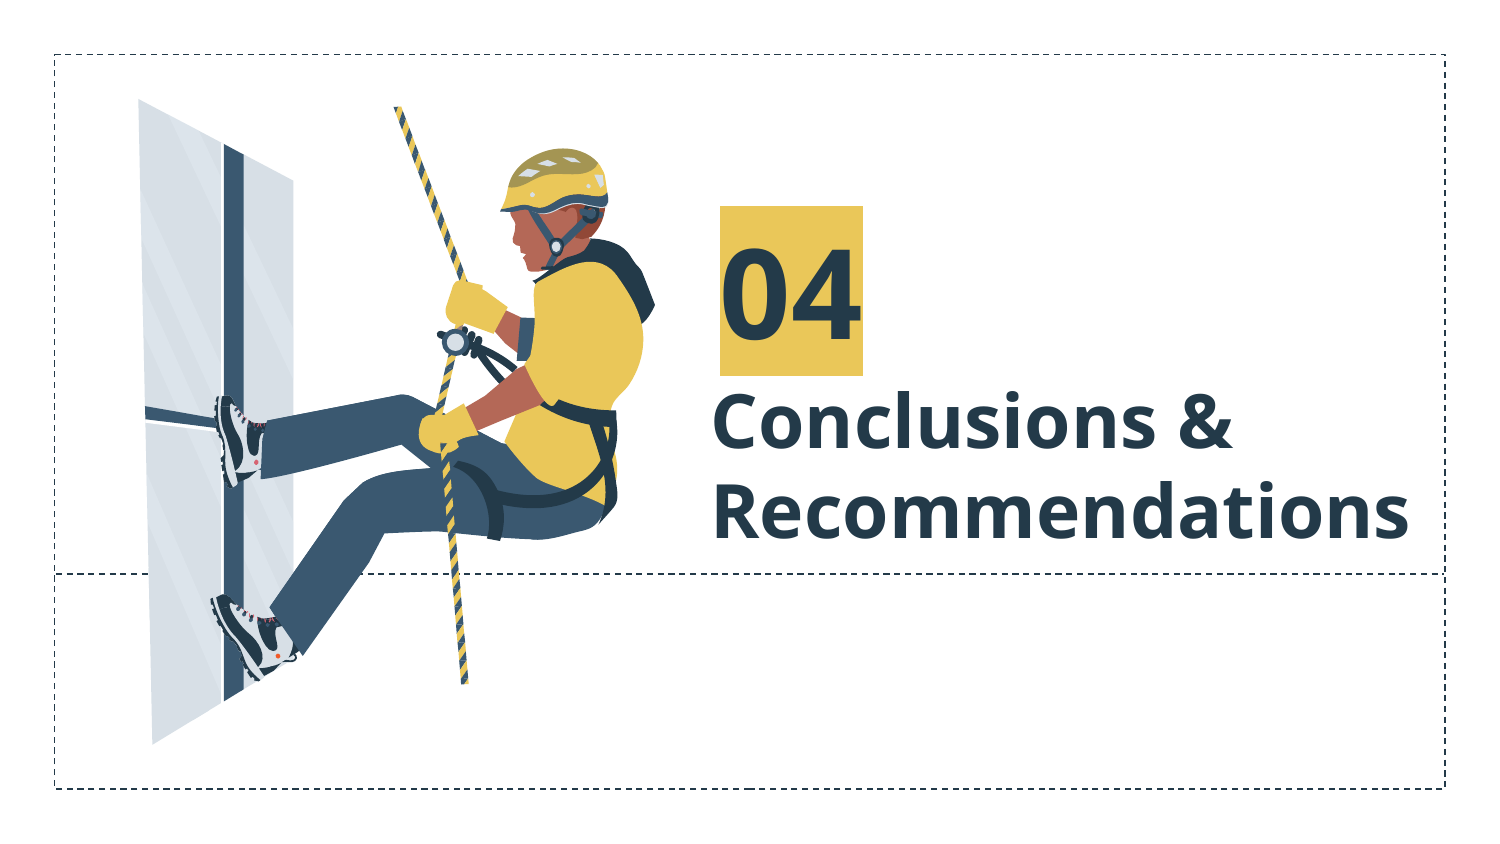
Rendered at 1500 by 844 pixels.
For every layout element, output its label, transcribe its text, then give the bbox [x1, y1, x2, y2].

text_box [138, 98, 656, 746]
text_box 04 [704, 207, 878, 372]
title Conclusions & Recommendations [695, 363, 1464, 569]
